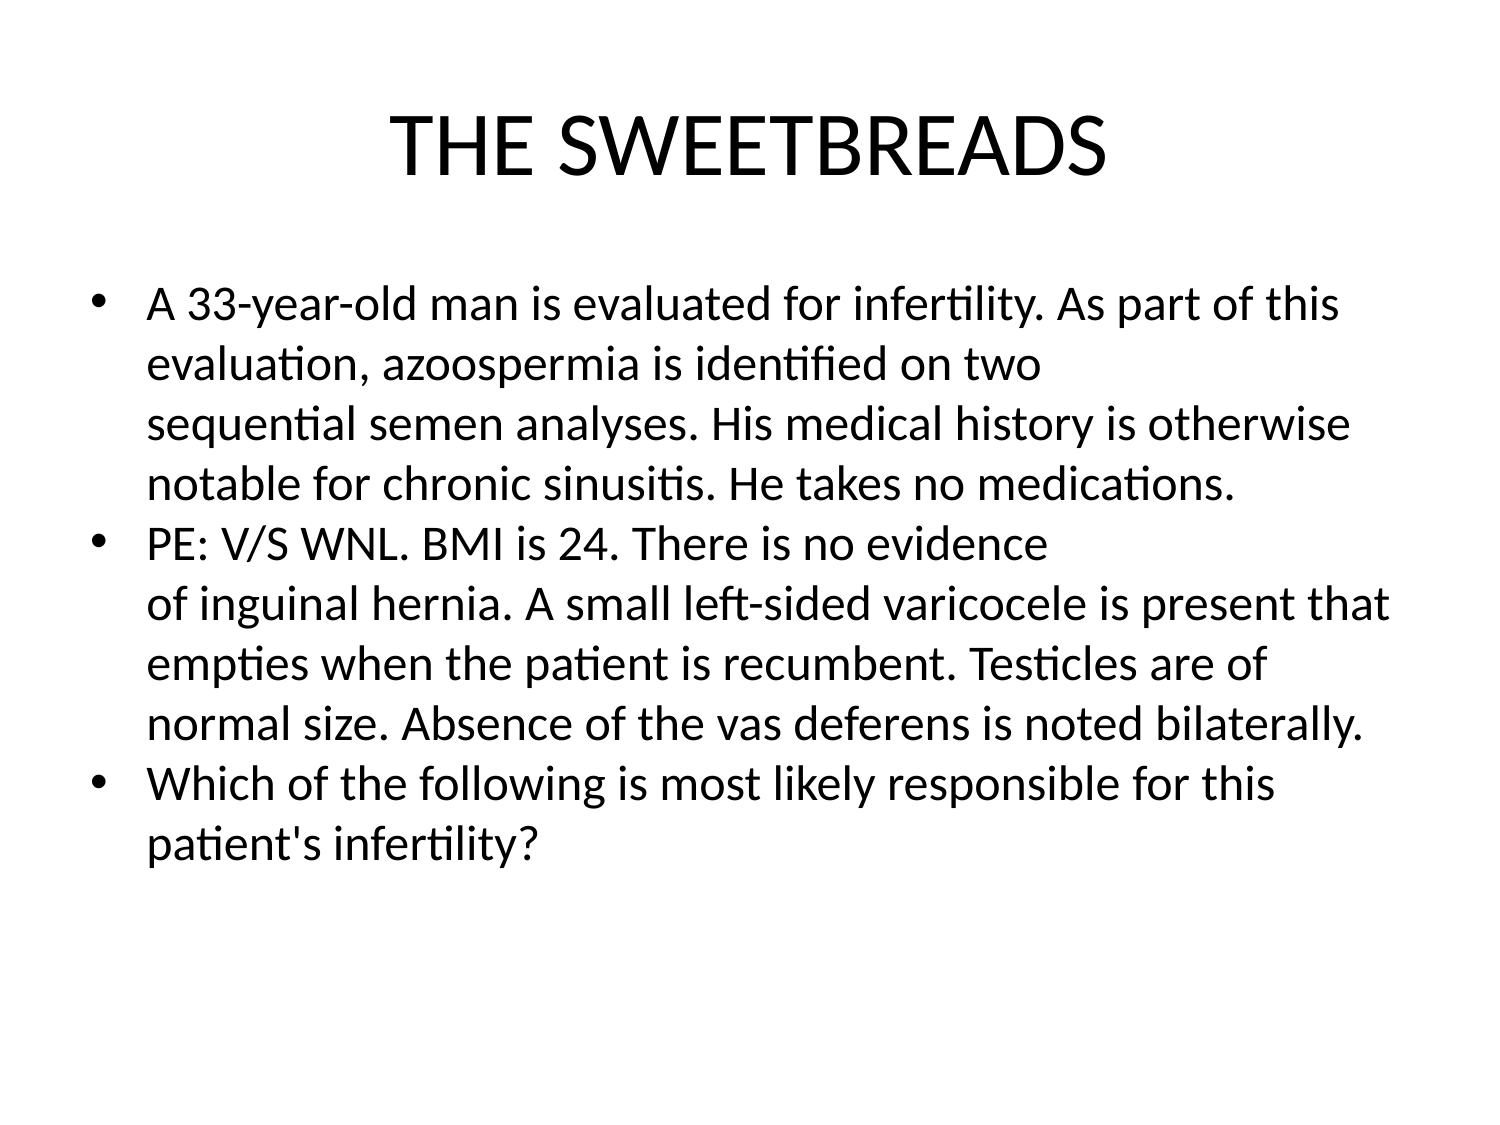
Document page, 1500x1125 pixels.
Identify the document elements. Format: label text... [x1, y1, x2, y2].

list A 33-year-old man is evaluated for infertility. As part of this evaluation, azoospermia is identified on two sequential semen analyses. His medical history is otherwise notable for chronic sinusitis. He takes no medications. PE: V/S WNL. BMI is 24. There is no evidence of inguinal hernia. A small left-sided varicocele is present that empties when the patient is recumbent. Testicles are of normal size. Absence of the vas deferens is noted bilaterally. Which of the following is most likely responsible for this patient's infertility? [75, 262, 1425, 1005]
title THE SWEETBREADS [75, 45, 1425, 233]
